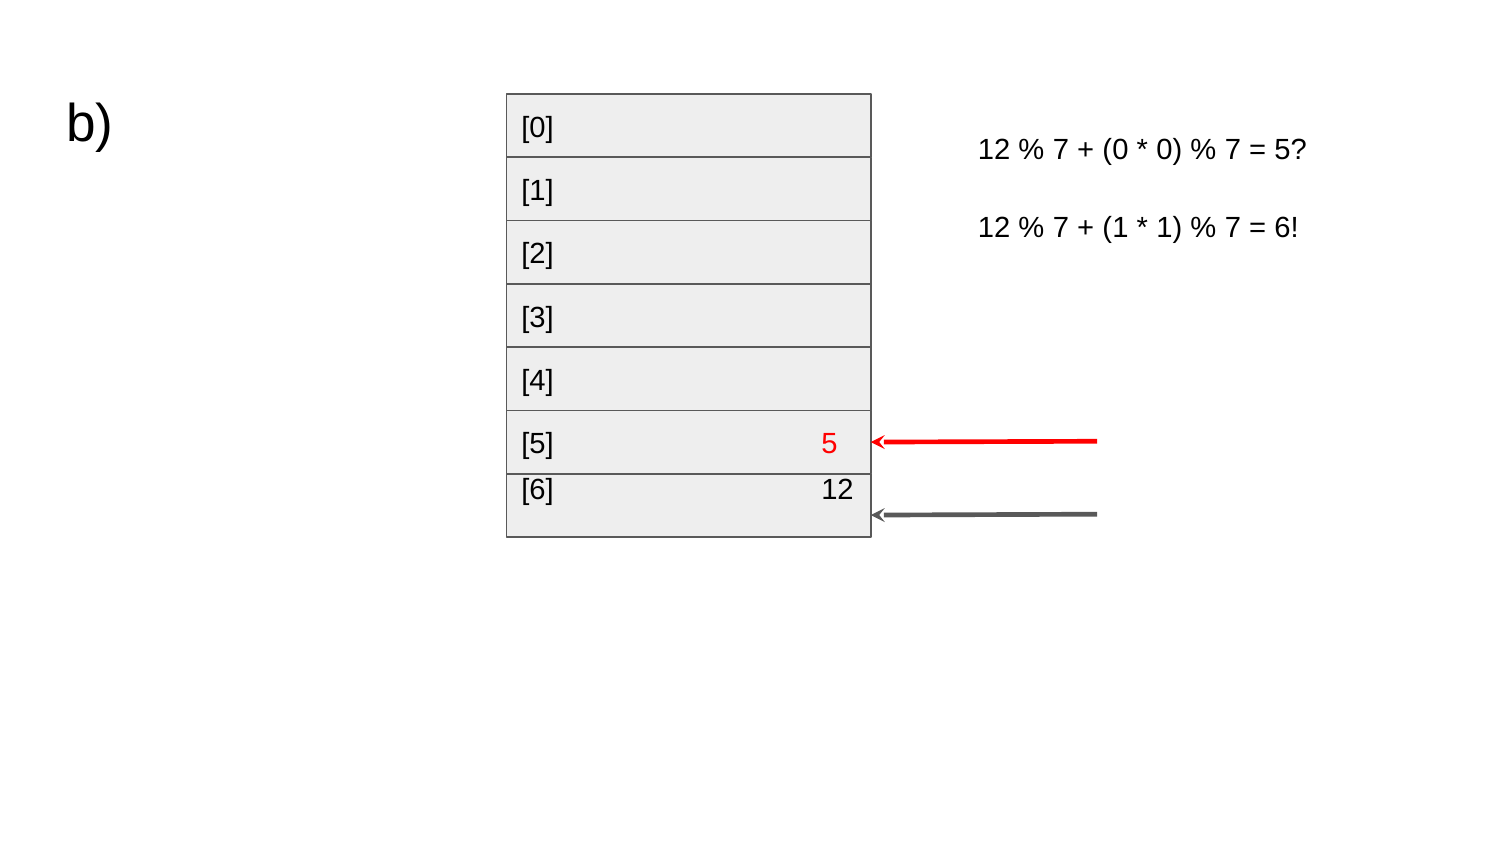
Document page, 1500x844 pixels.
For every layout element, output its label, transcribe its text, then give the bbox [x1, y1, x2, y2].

text_box 12 % 7 + (0 * 0) % 7 = 5? [962, 115, 1339, 181]
text_box [1] [506, 167, 871, 220]
text_box [2] [506, 220, 871, 283]
text_box [3] [506, 283, 871, 347]
text_box 12 % 7 + (1 * 1) % 7 = 6! [962, 193, 1339, 259]
title b) [51, 72, 1449, 167]
text_box [4] [506, 347, 871, 410]
text_box [5] 5 [506, 410, 871, 473]
text_box [6] 12 [506, 473, 871, 537]
